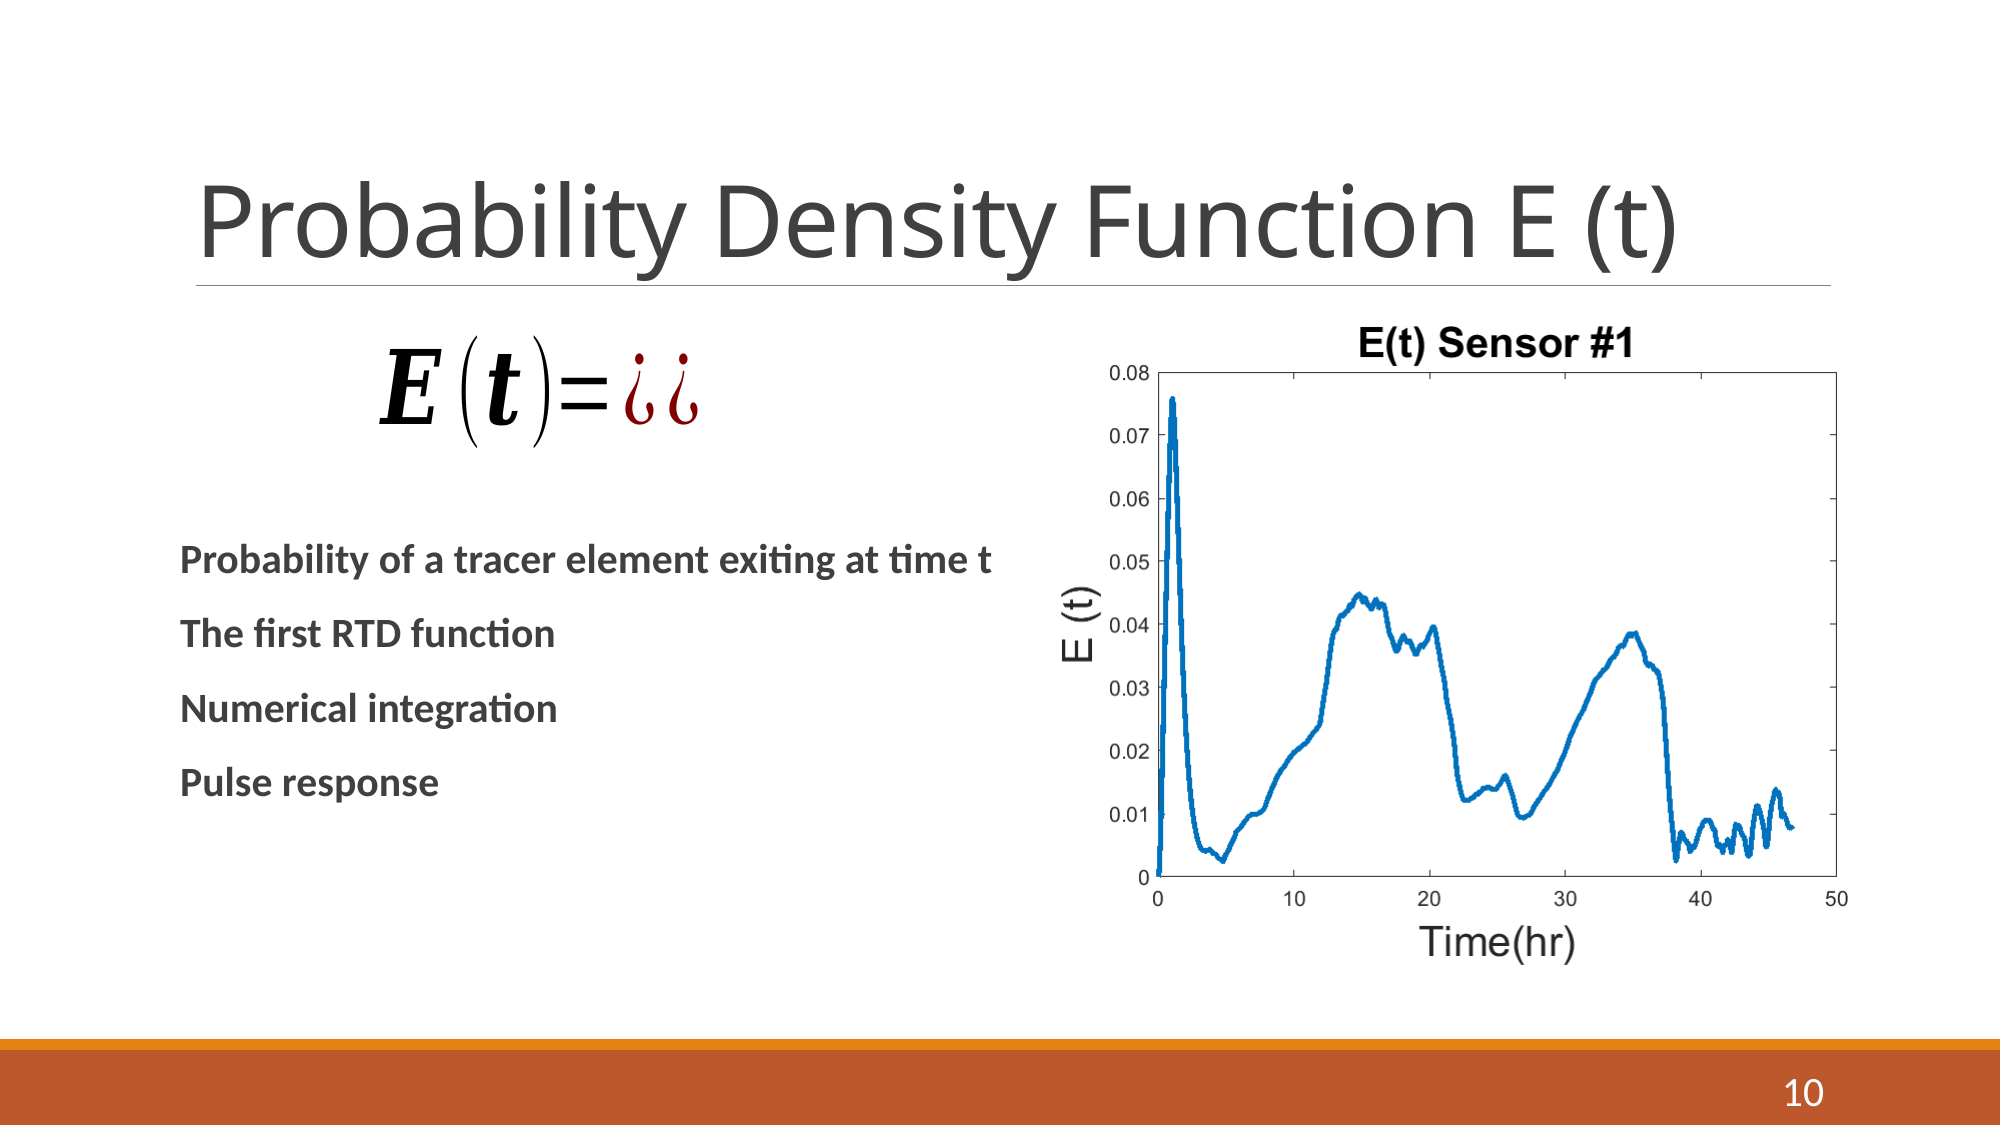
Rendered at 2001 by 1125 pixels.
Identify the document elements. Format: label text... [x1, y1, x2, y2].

title Probability Density Function E (t) [180, 47, 1830, 285]
picture [1044, 309, 1921, 967]
list Probability of a tracer element exiting at time t The first RTD function Numerical integration Pulse response [180, 302, 1830, 963]
slide_number 10 [1624, 1059, 1840, 1120]
